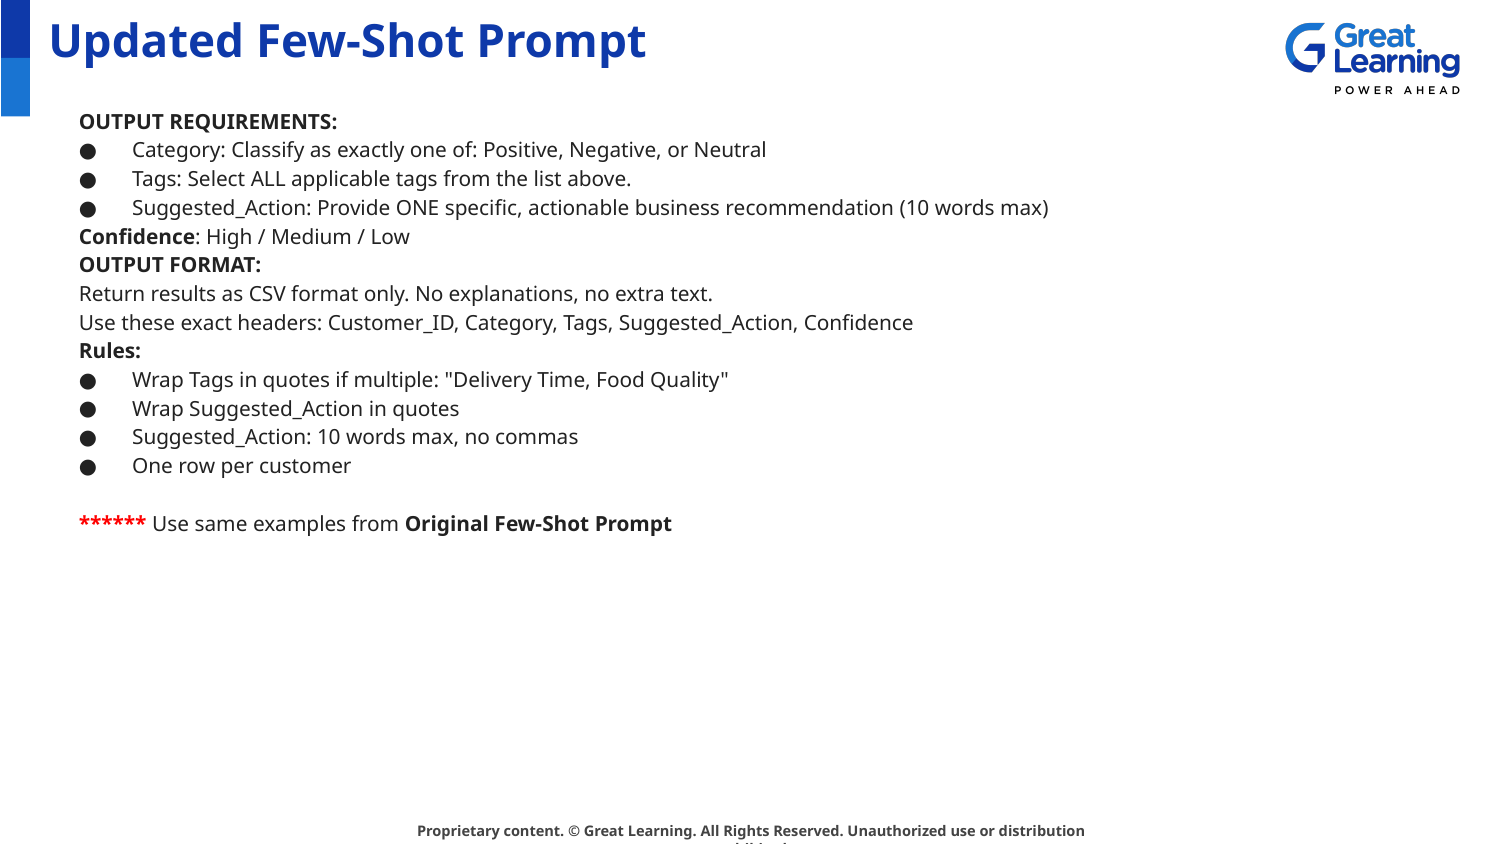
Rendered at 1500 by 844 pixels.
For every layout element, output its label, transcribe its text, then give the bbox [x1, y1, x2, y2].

picture [1431, 11, 1487, 106]
list OUTPUT REQUIREMENTS: Category: Classify as exactly one of: Positive, Negative, or Neutral Tags: Select ALL applicable tags from the list above. Suggested_Action: Provide ONE specific, actionable business recommendation (10 words max) Confidence: High / Medium / Low OUTPUT FORMAT: Return results as CSV format only. No explanations, no extra text. Use these exact headers: Customer_ID, Category, Tags, Suggested_Action, Confidence Rules: Wrap Tags in quotes if multiple: "Delivery Time, Food Quality" Wrap Suggested_Action in quotes Suggested_Action: 10 words max, no commas One row per customer ****** Use same examples from Original Few-Shot Prompt [42, 64, 1458, 552]
title Updated Few-Shot Prompt [33, 0, 1431, 91]
